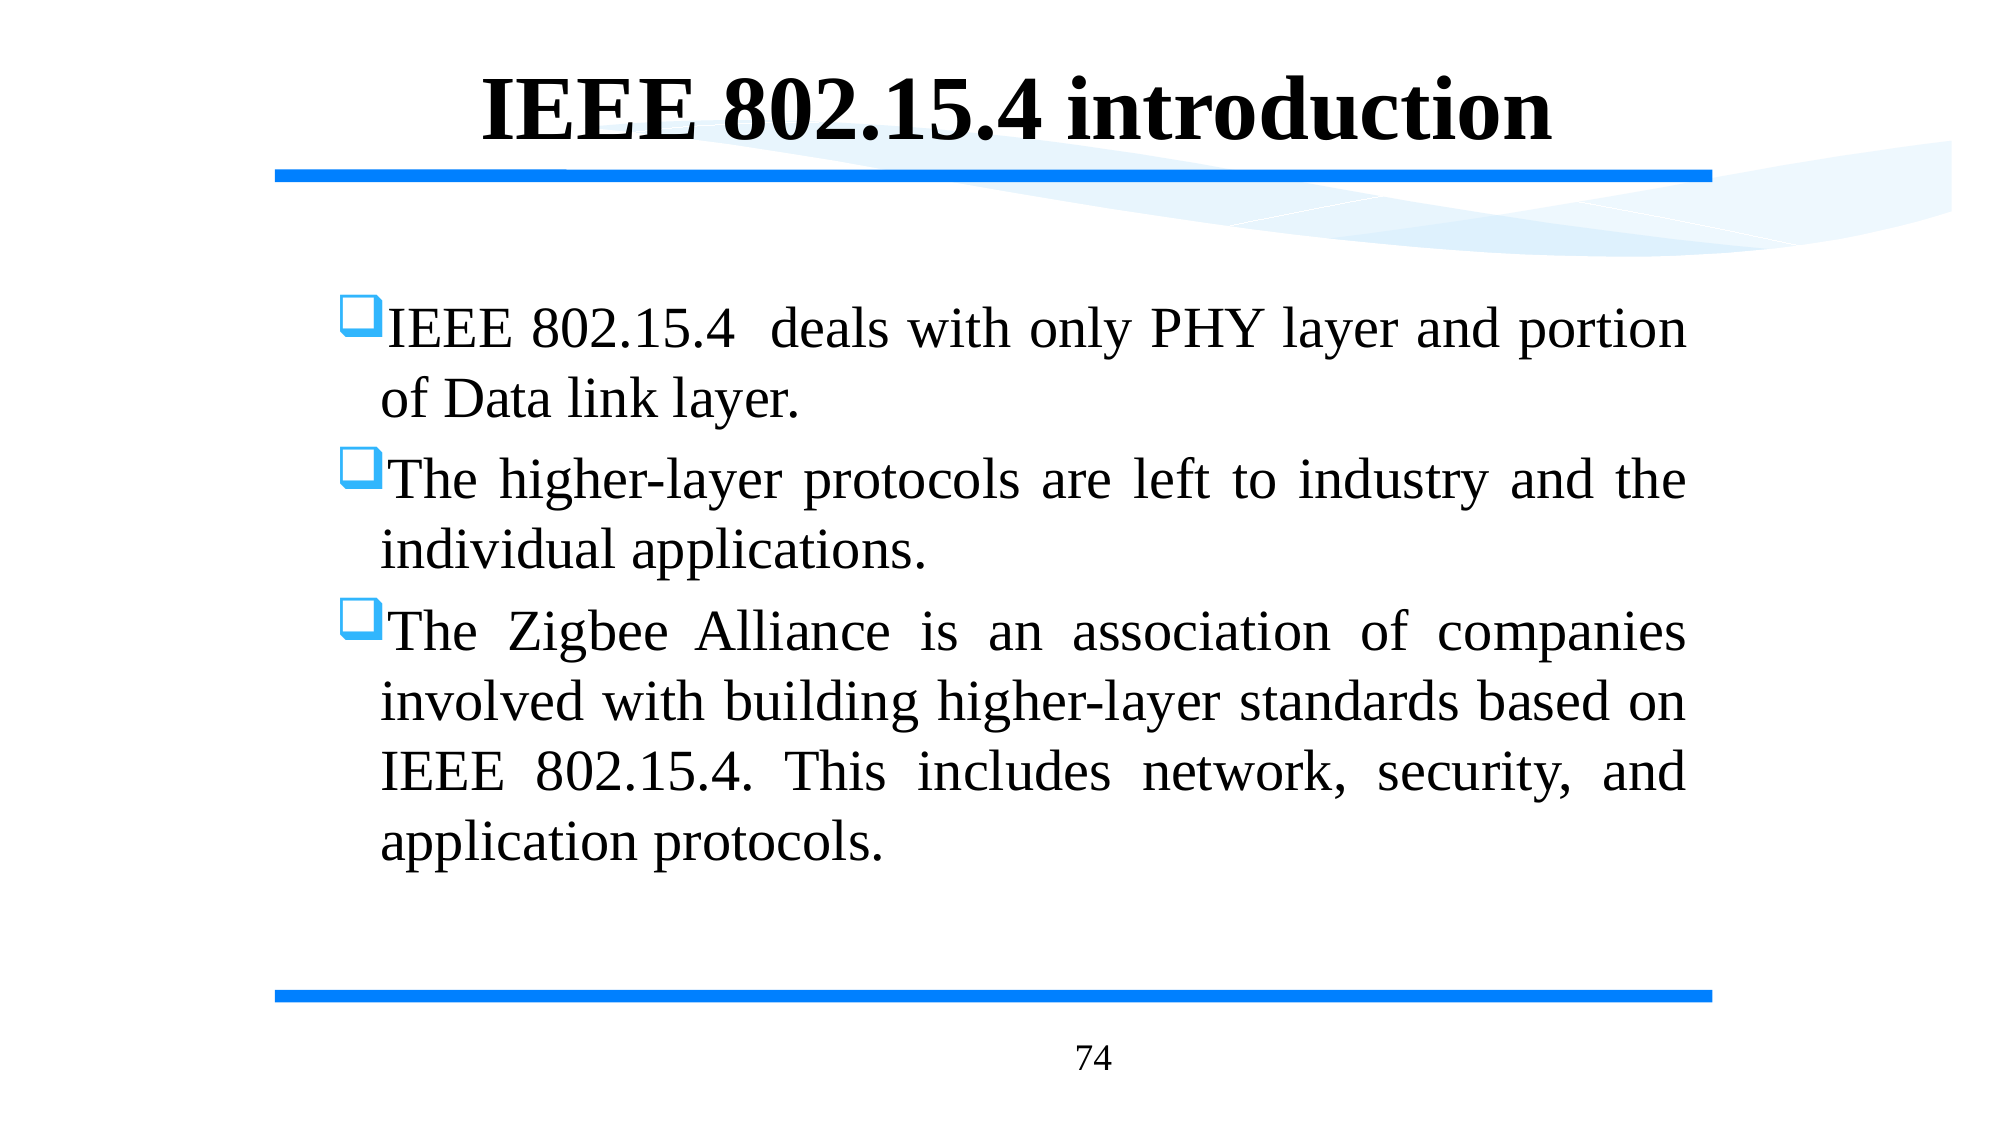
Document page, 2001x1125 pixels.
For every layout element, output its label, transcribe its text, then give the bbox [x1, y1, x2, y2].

title IEEE 802.15.4 introduction [308, 0, 1727, 206]
slide_number 74 [872, 1025, 1128, 1086]
list IEEE 802.15.4 deals with only PHY layer and portion of Data link layer. The higher-layer protocols are left to industry and the individual applications. The Zigbee Alliance is an association of companies involved with building higher-layer standards based on IEEE 802.15.4. This includes network, security, and application protocols. [320, 281, 1704, 879]
